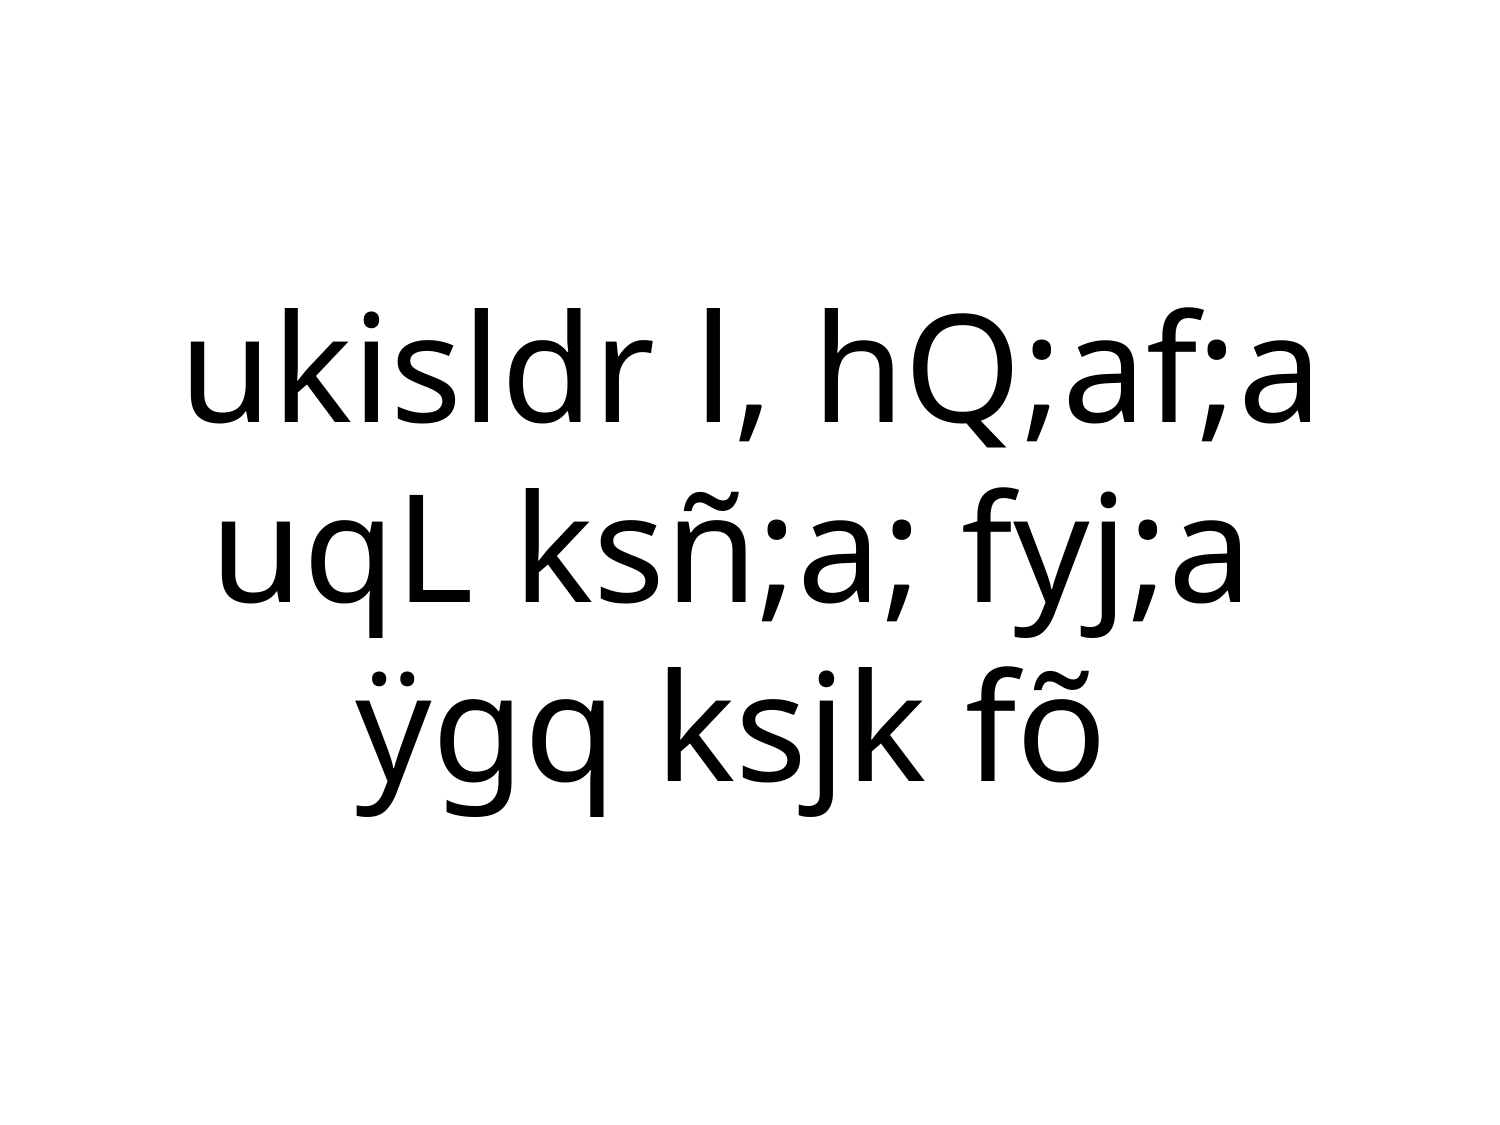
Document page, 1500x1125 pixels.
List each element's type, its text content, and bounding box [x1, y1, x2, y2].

text_box ukisldr l, hQ;af;a uqL ksñ;a; fyj;a ÿgq ksjk fõ [52, 266, 1450, 818]
